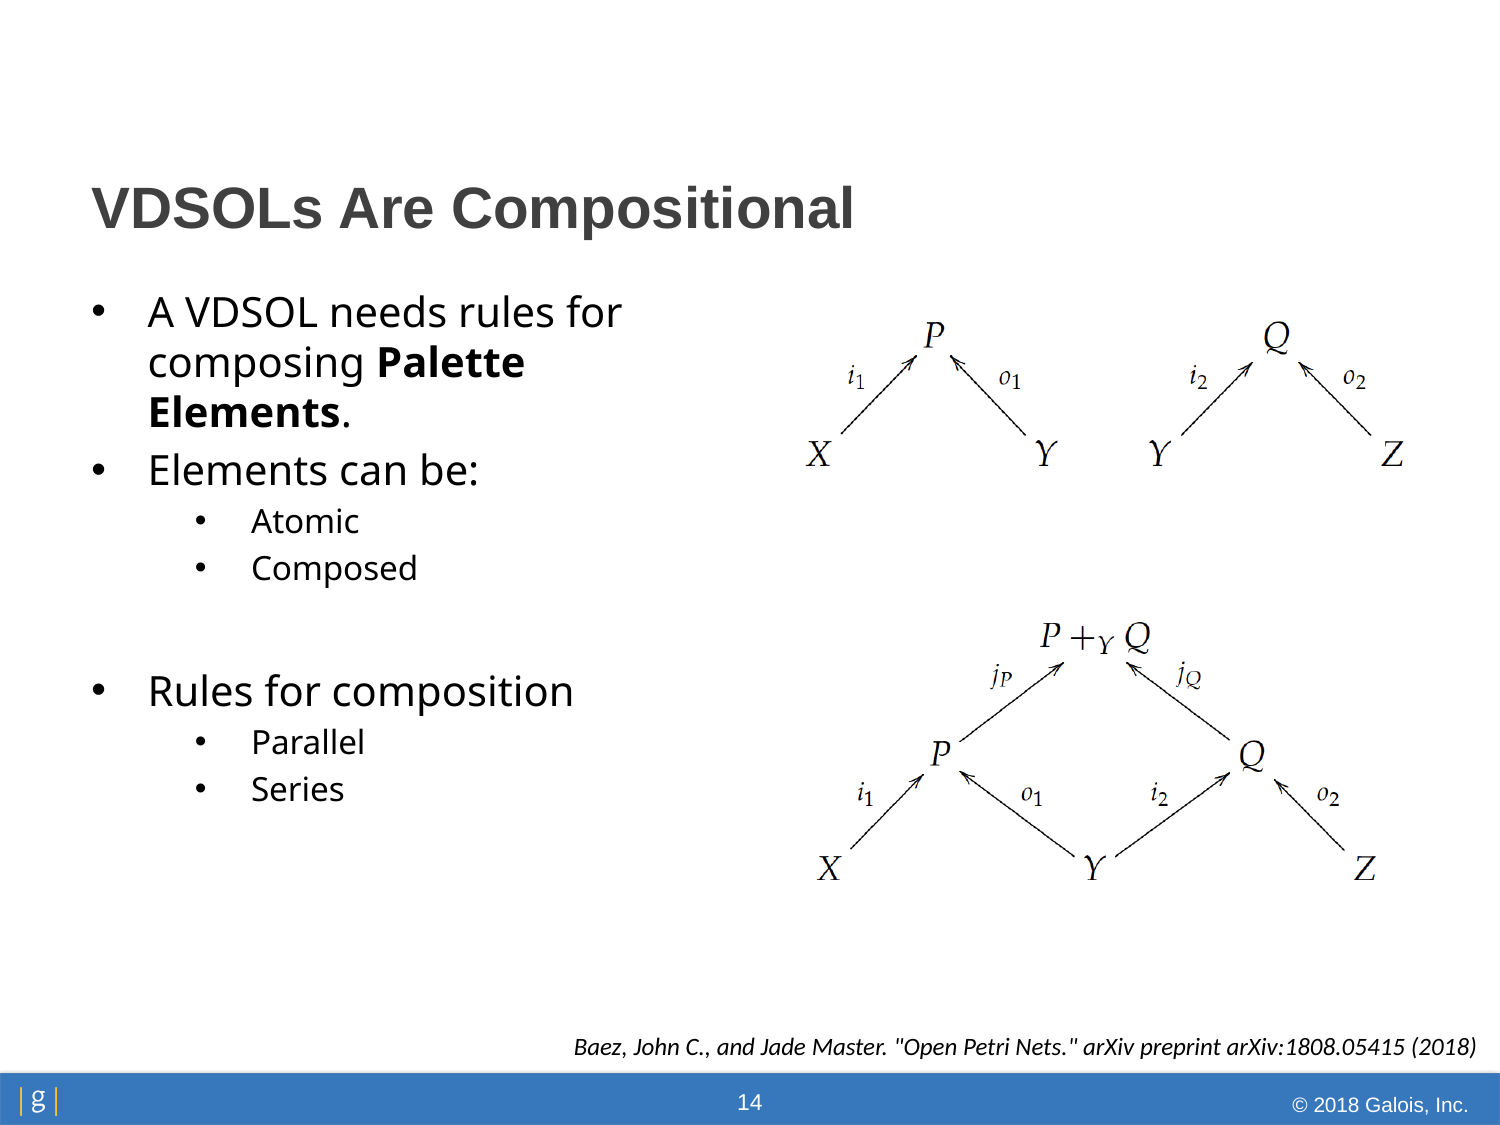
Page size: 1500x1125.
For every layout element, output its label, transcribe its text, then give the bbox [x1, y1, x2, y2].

text_box Baez, John C., and Jade Master. "Open Petri Nets." arXiv preprint arXiv:1808.05415 (2018) [559, 1022, 1494, 1068]
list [787, 300, 1425, 479]
title VDSOLs Are Compositional [76, 172, 1422, 239]
list A VDSOL needs rules for composing Palette Elements. Elements can be: Atomic Composed Rules for composition Parallel Series [76, 277, 713, 1007]
picture [20, 1087, 57, 1116]
picture [802, 608, 1408, 895]
